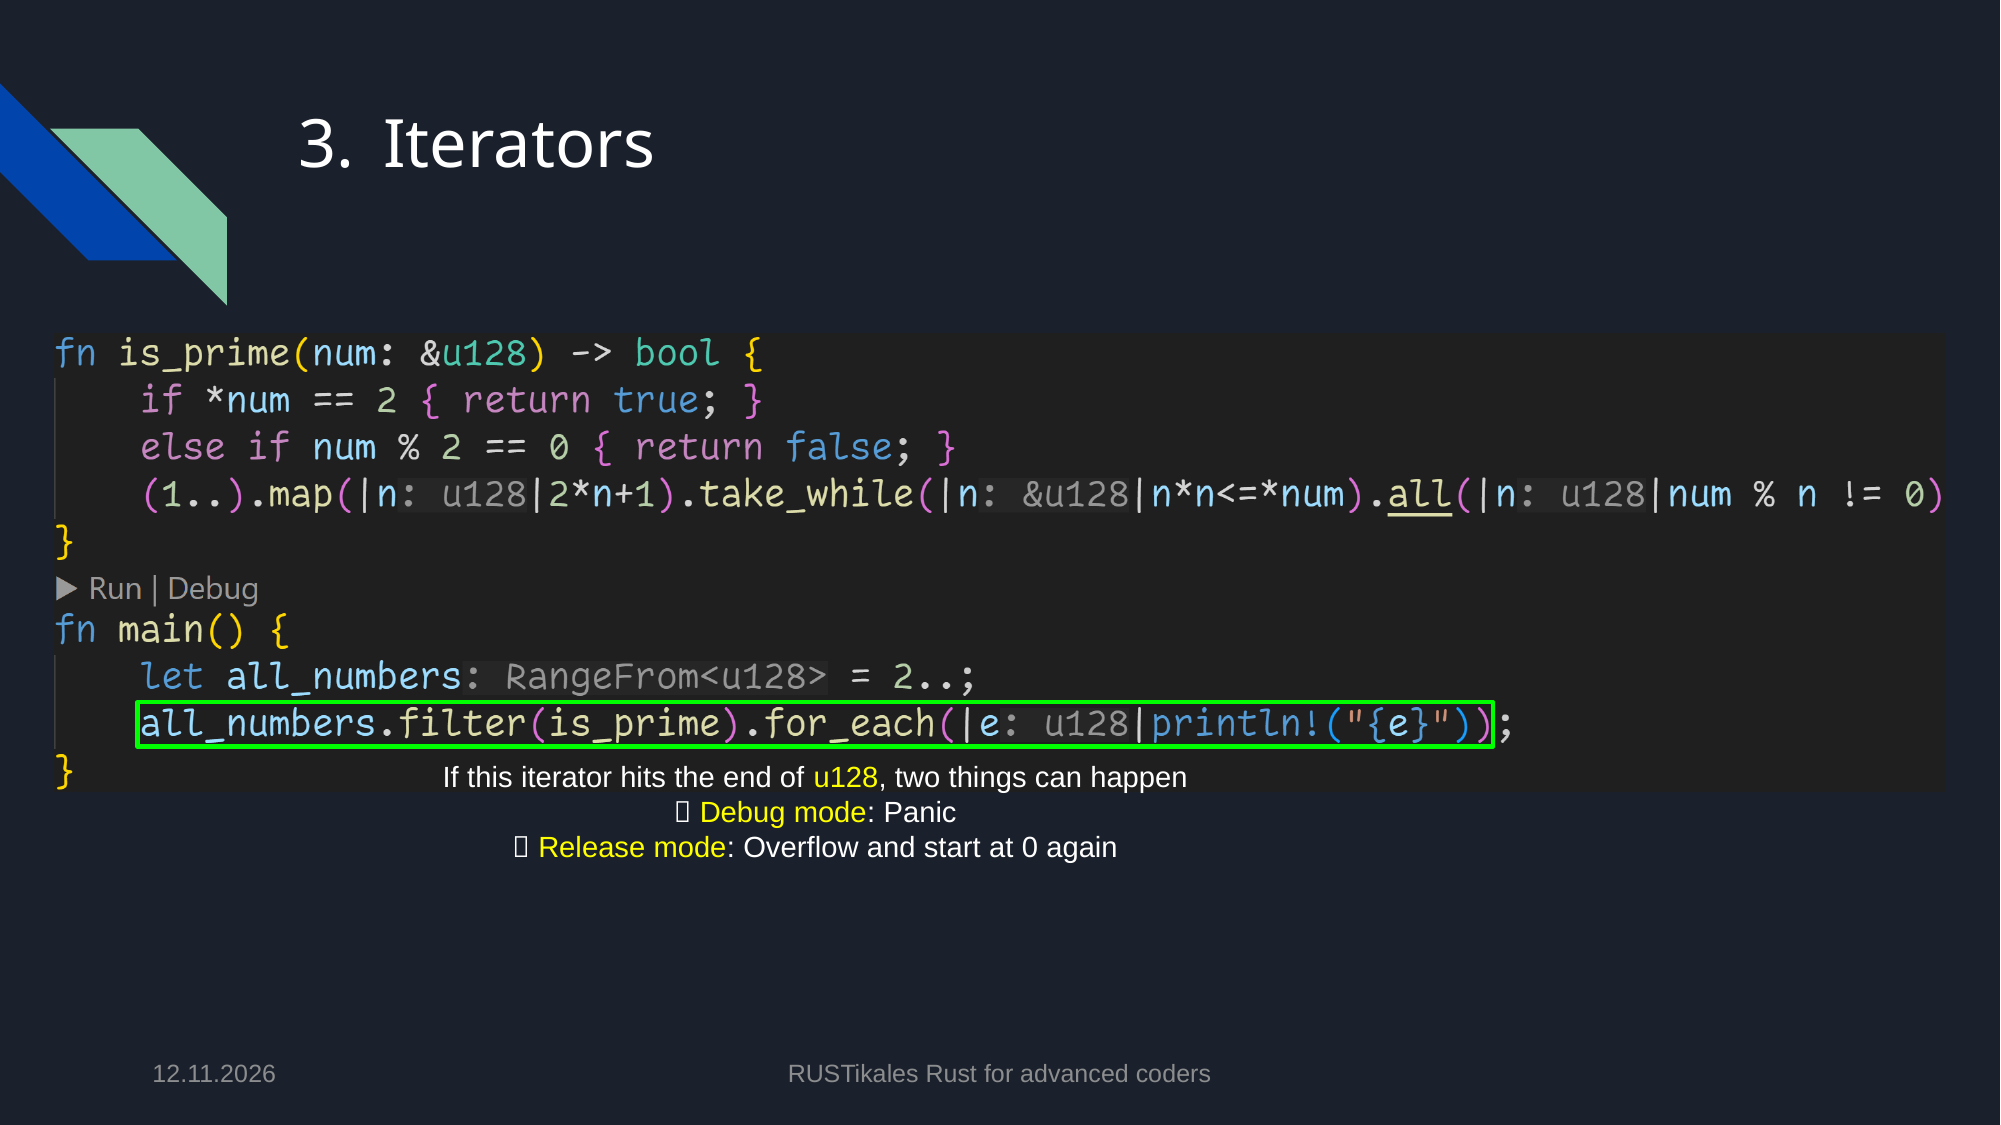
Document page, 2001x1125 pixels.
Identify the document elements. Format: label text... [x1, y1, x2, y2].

picture [54, 333, 1946, 792]
title Iterators [283, 86, 1824, 287]
text_box If this iterator hits the end of u128, two things can happen  Debug mode: Panic  Release mode: Overflow and start at 0 again [427, 802, 1204, 871]
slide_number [137, 1042, 588, 1103]
footer RUSTikales Rust for advanced coders [662, 1042, 1338, 1103]
